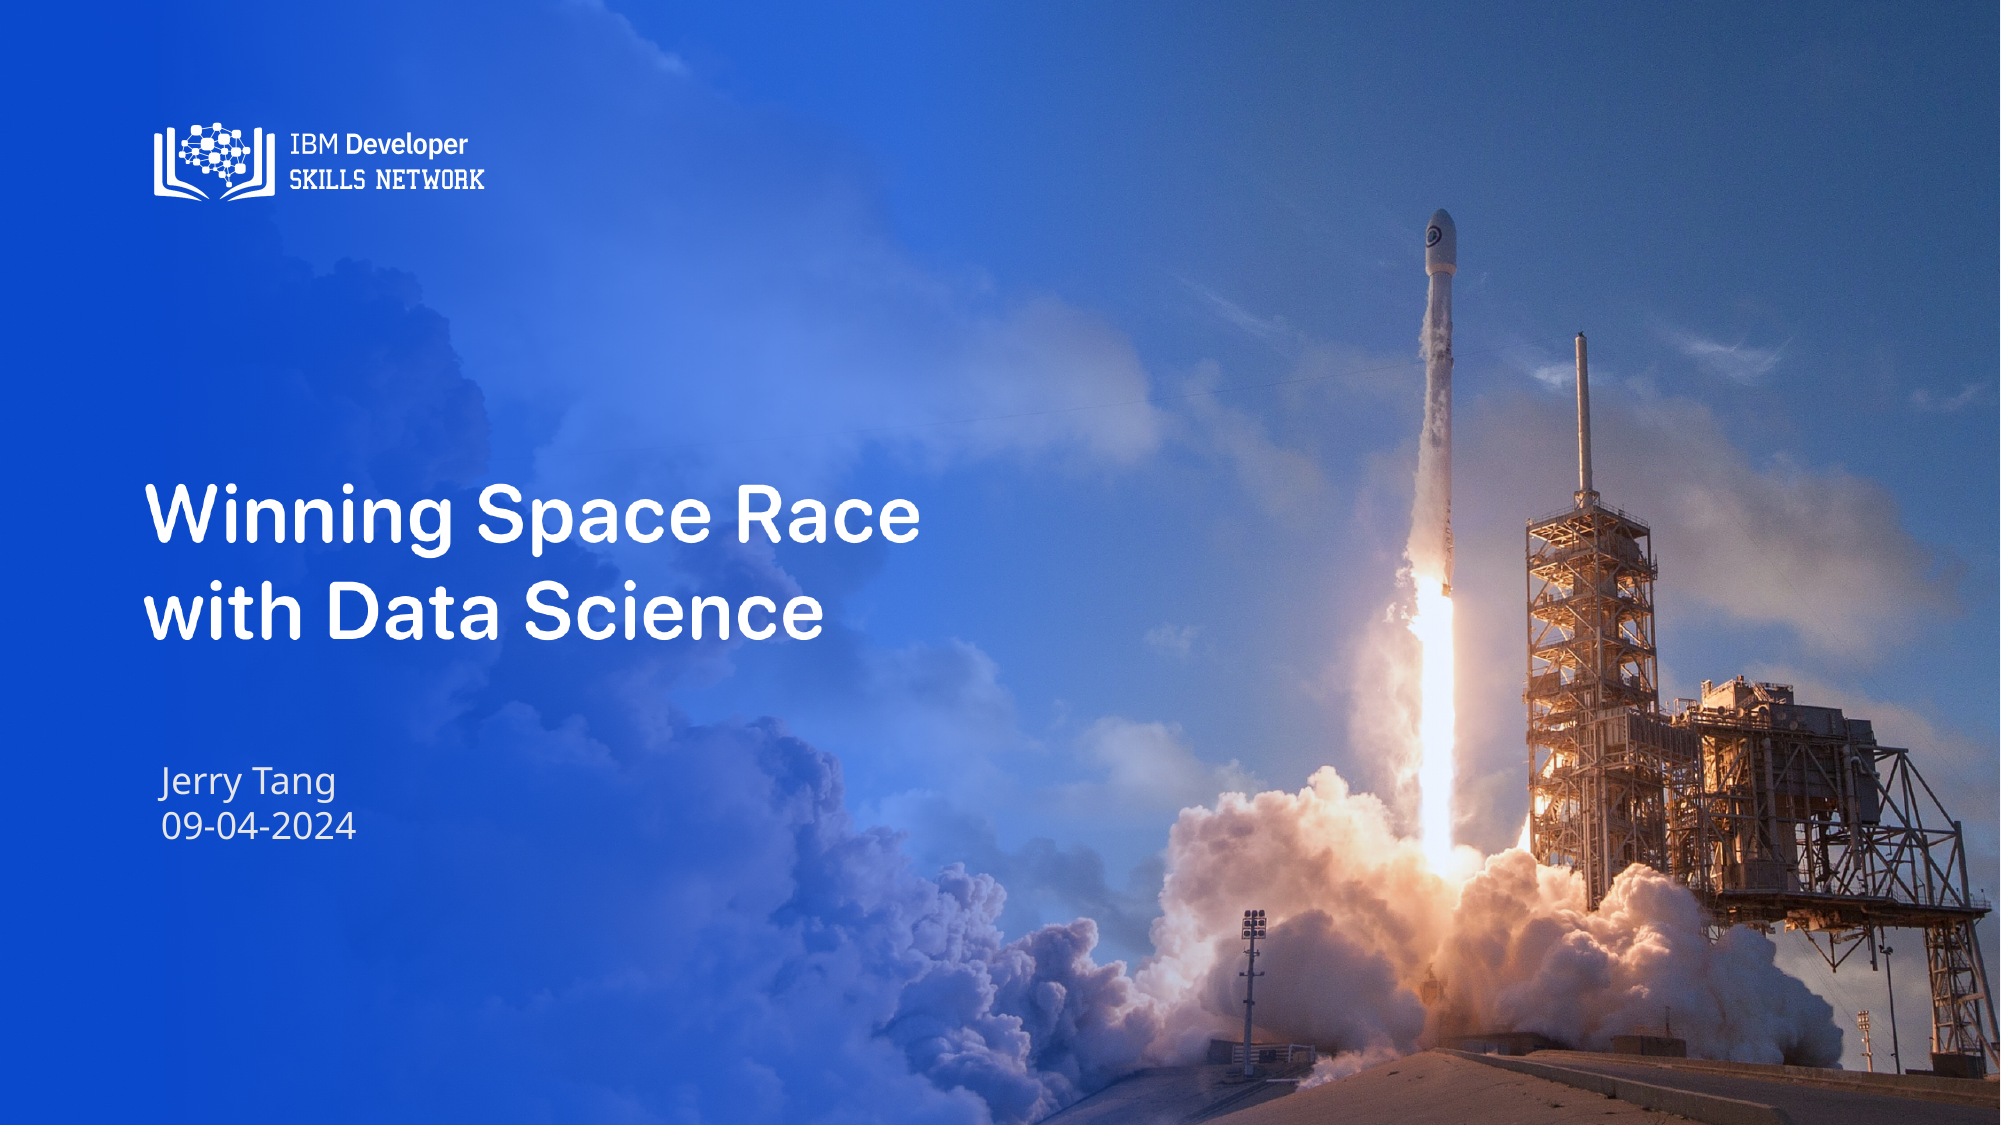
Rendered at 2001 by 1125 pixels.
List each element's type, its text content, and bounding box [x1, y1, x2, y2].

text_box Jerry Tang 09-04-2024 [145, 749, 559, 855]
picture [0, 0, 2001, 1125]
